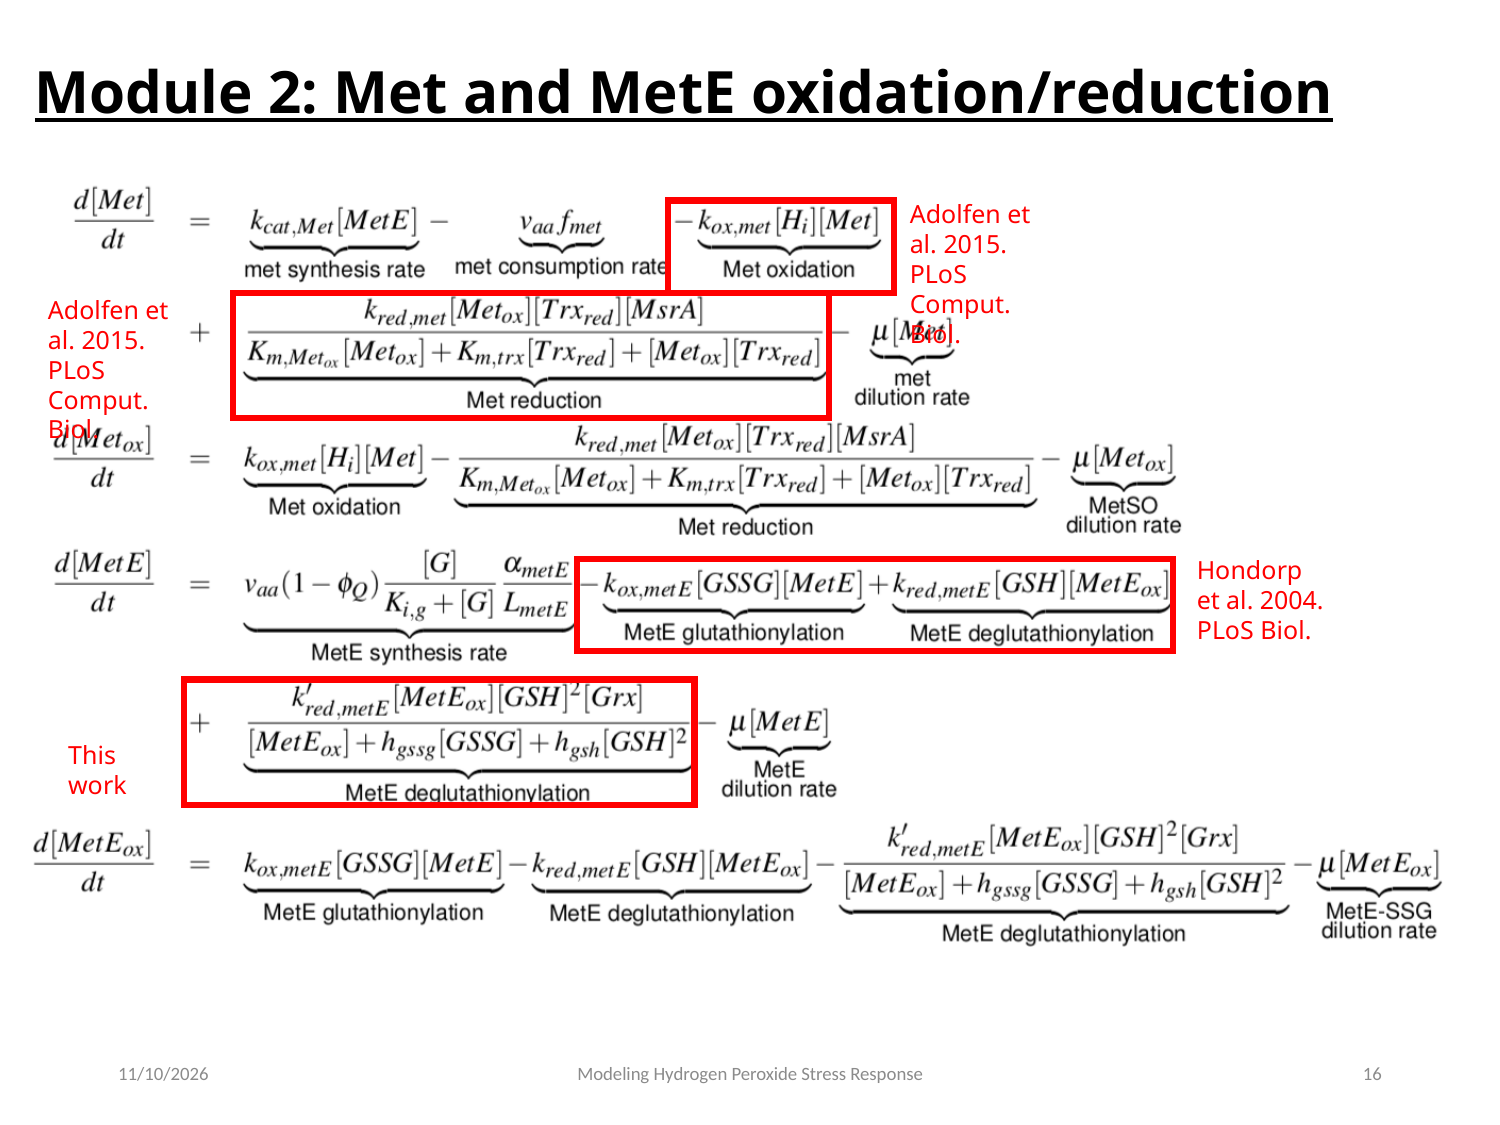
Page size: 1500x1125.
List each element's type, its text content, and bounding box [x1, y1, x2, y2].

picture [28, 174, 1447, 951]
title Module 2: Met and MetE oxidation/reduction [19, 14, 1481, 175]
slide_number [103, 1042, 441, 1103]
footer Modeling Hydrogen Peroxide Stress Response [496, 1042, 1004, 1103]
slide_number 16 [1059, 1042, 1397, 1103]
